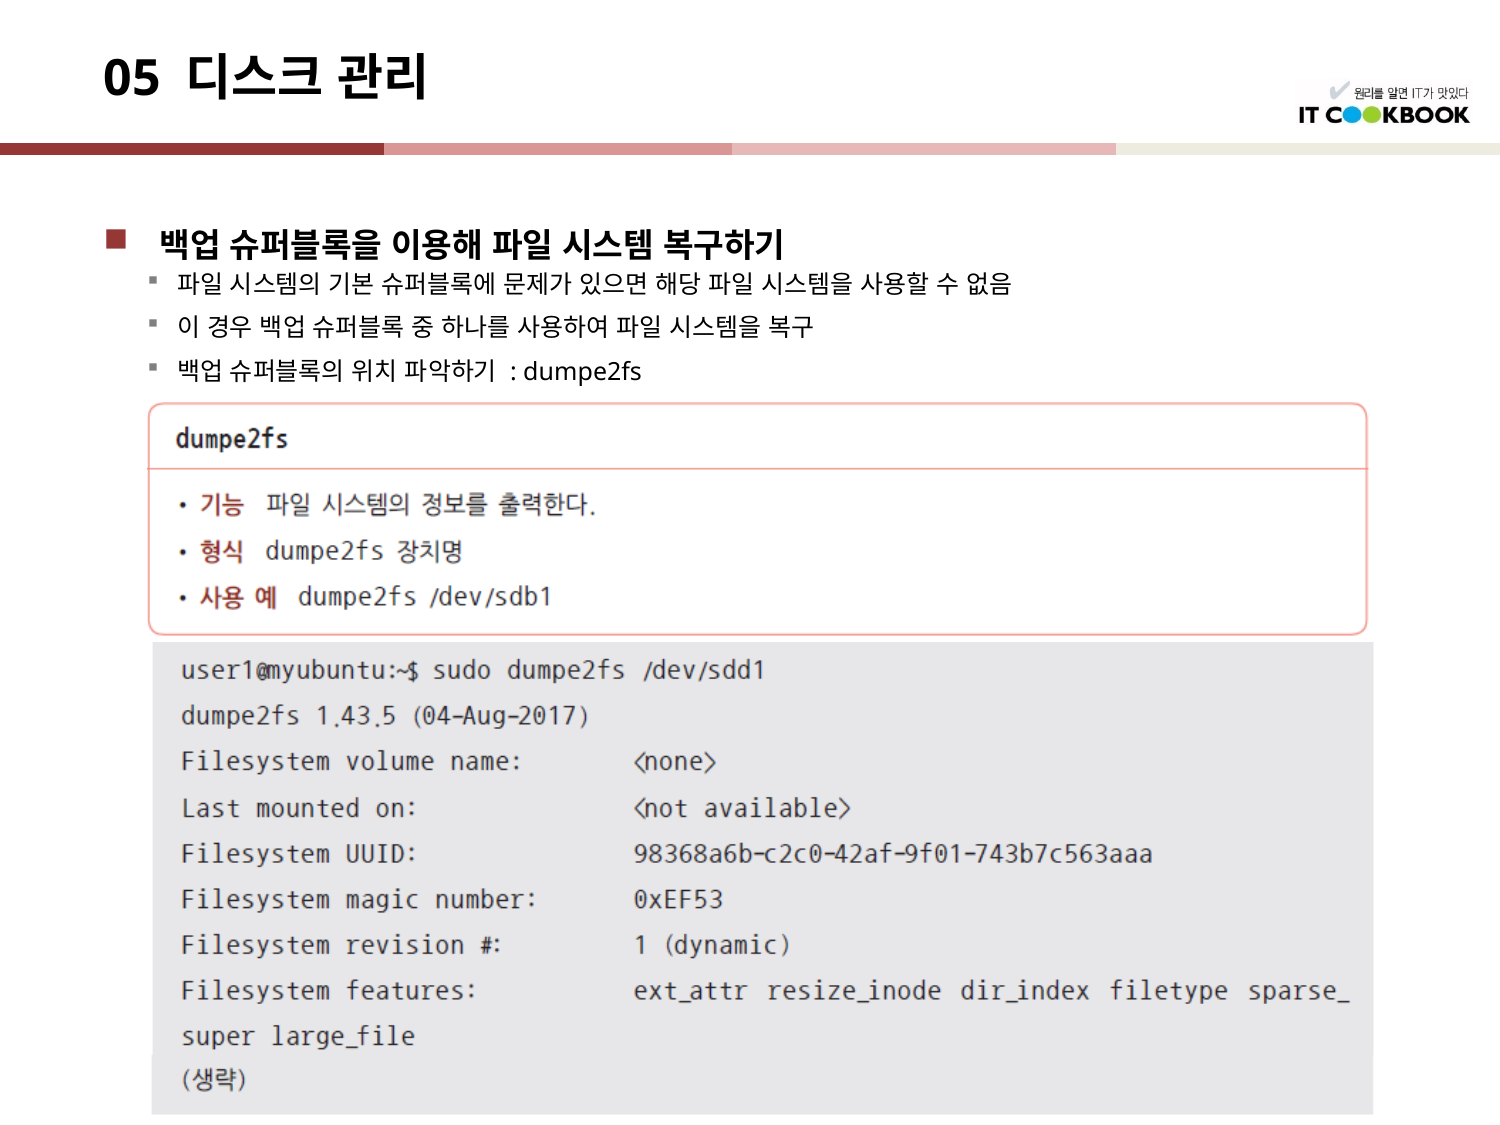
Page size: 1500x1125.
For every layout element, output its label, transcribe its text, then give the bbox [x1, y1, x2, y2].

picture [147, 401, 1377, 640]
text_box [149, 642, 1379, 1120]
picture [1295, 78, 1473, 125]
list 백업 슈퍼블록을 이용해 파일 시스템 복구하기 파일 시스템의 기본 슈퍼블록에 문제가 있으면 해당 파일 시스템을 사용할 수 없음 이 경우 백업 슈퍼블록 중 하나를 사용하여 파일 시스템을 복구 백업 슈퍼블록의 위치 파악하기 : dumpe2fs [88, 196, 1436, 1083]
title 05 디스크 관리 [88, 30, 1330, 121]
